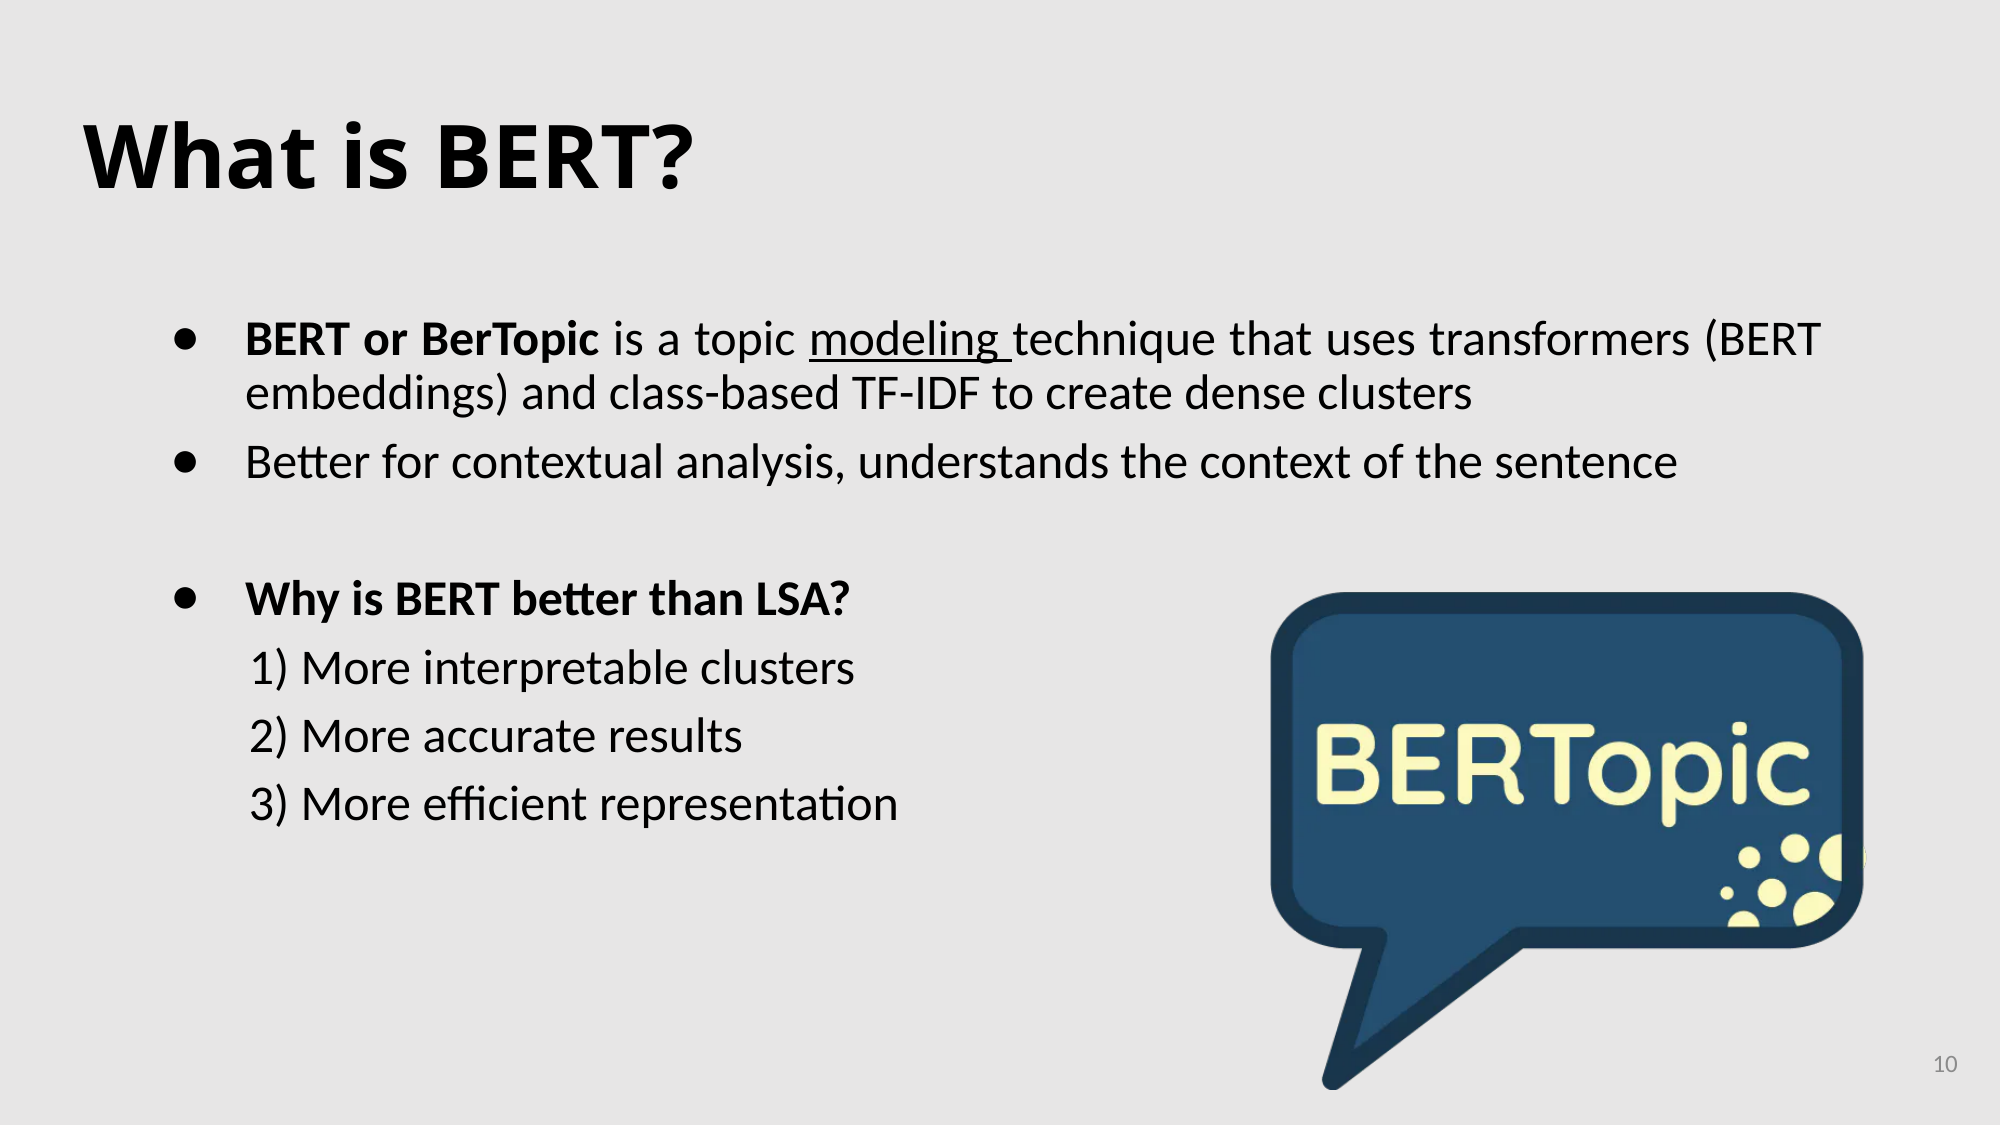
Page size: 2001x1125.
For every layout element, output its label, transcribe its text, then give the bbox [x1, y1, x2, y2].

picture [1269, 590, 1870, 1090]
title What is BERT? [68, 97, 1897, 224]
list BERT or BerTopic is a topic modeling technique that uses transformers (BERT embeddings) and class-based TF-IDF to create dense clusters Better for contextual analysis, understands the context of the sentence Why is BERT better than LSA? 1) More interpretable clusters 2) More accurate results 3) More efficient representation [130, 297, 1837, 996]
slide_number 10 [1853, 1019, 1974, 1106]
